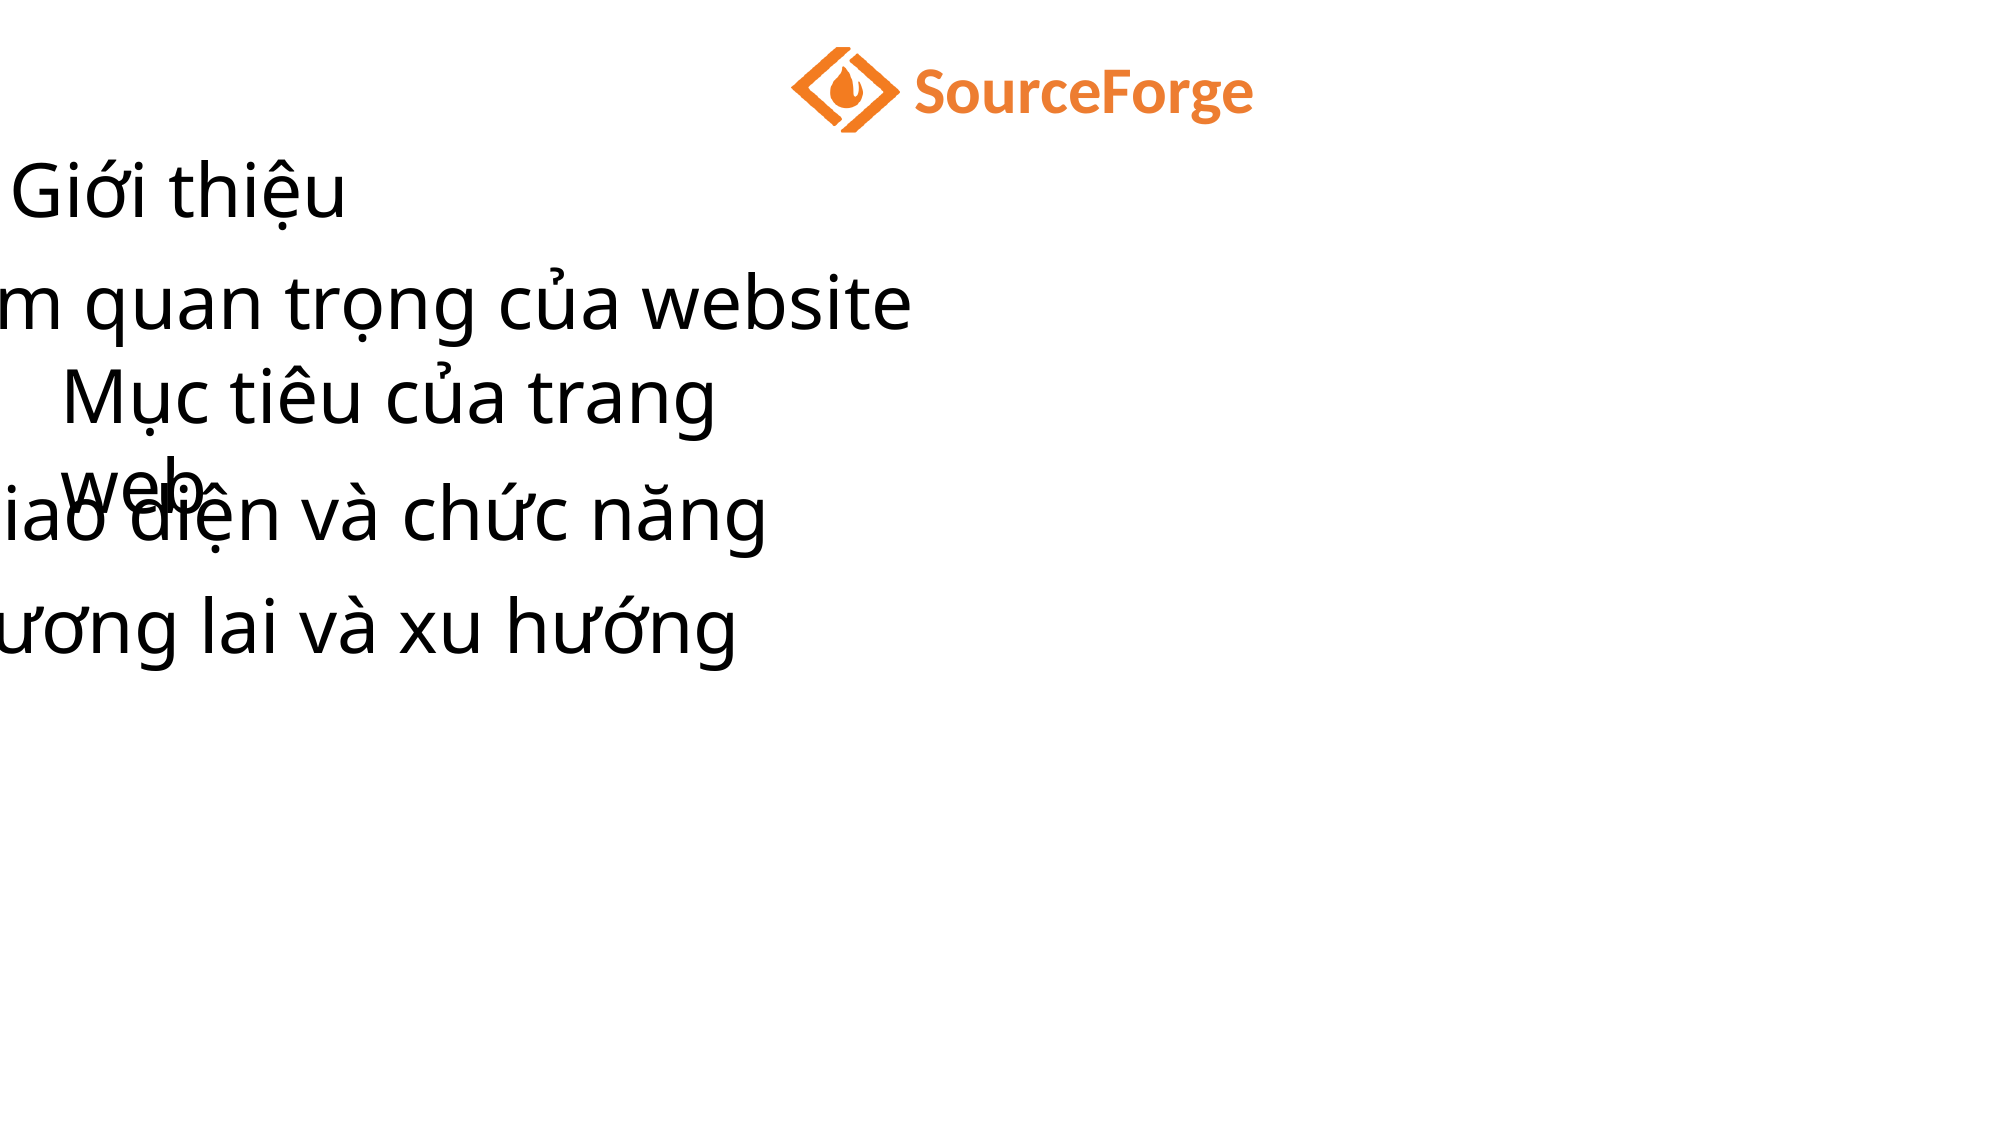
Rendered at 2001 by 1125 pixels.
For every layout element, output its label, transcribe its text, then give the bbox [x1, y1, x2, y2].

text_box SourceForge [899, 38, 2000, 134]
text_box Tầm quan trọng của website [0, 247, 929, 353]
text_box Giao diện và chức năng [0, 458, 786, 564]
picture [791, 41, 900, 138]
text_box Giới thiệu [0, 134, 365, 240]
text_box Mục tiêu của trang web [45, 341, 752, 458]
text_box Tương lai và xu hướng [0, 570, 756, 676]
